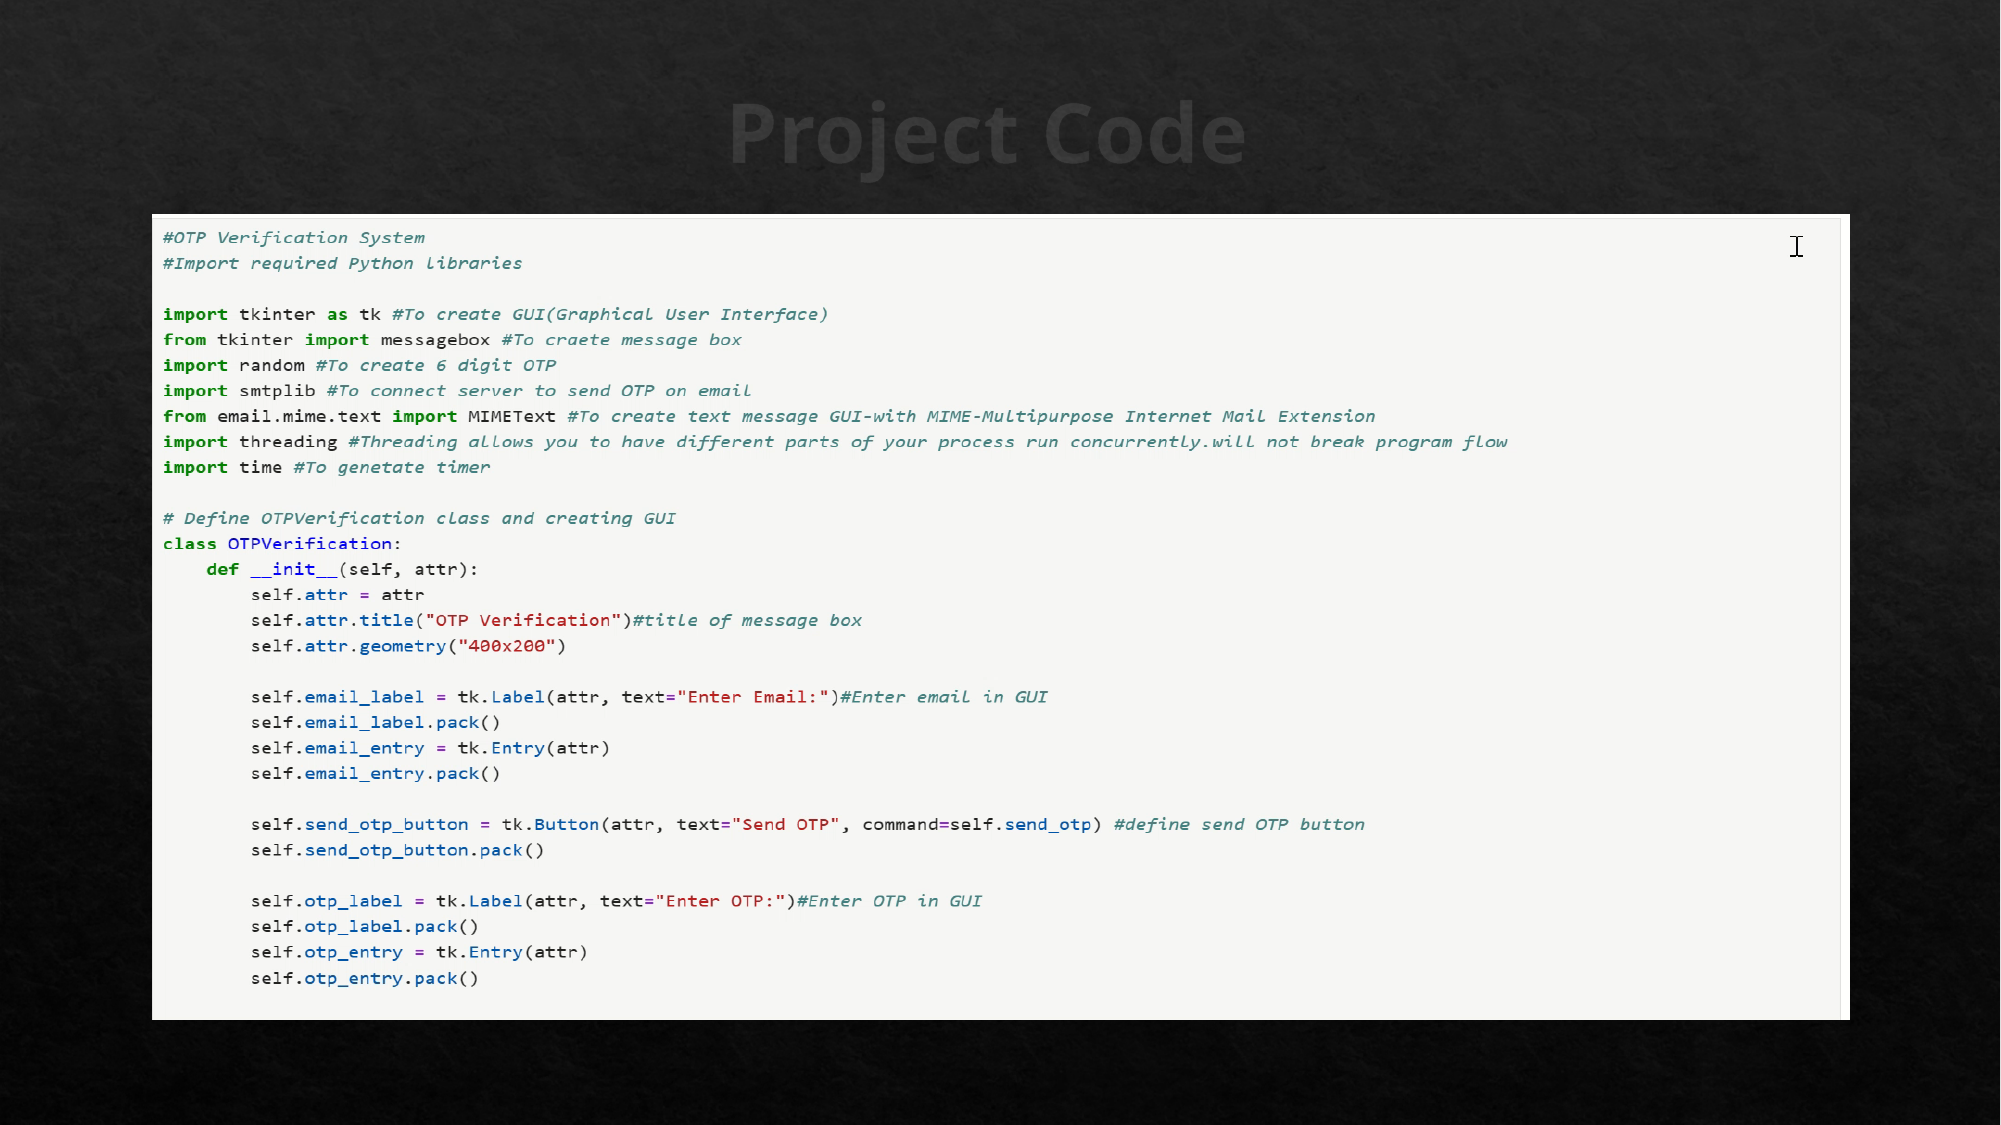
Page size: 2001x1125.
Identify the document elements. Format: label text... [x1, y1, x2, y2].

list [151, 213, 1851, 1021]
title Project Code [137, 83, 1837, 290]
